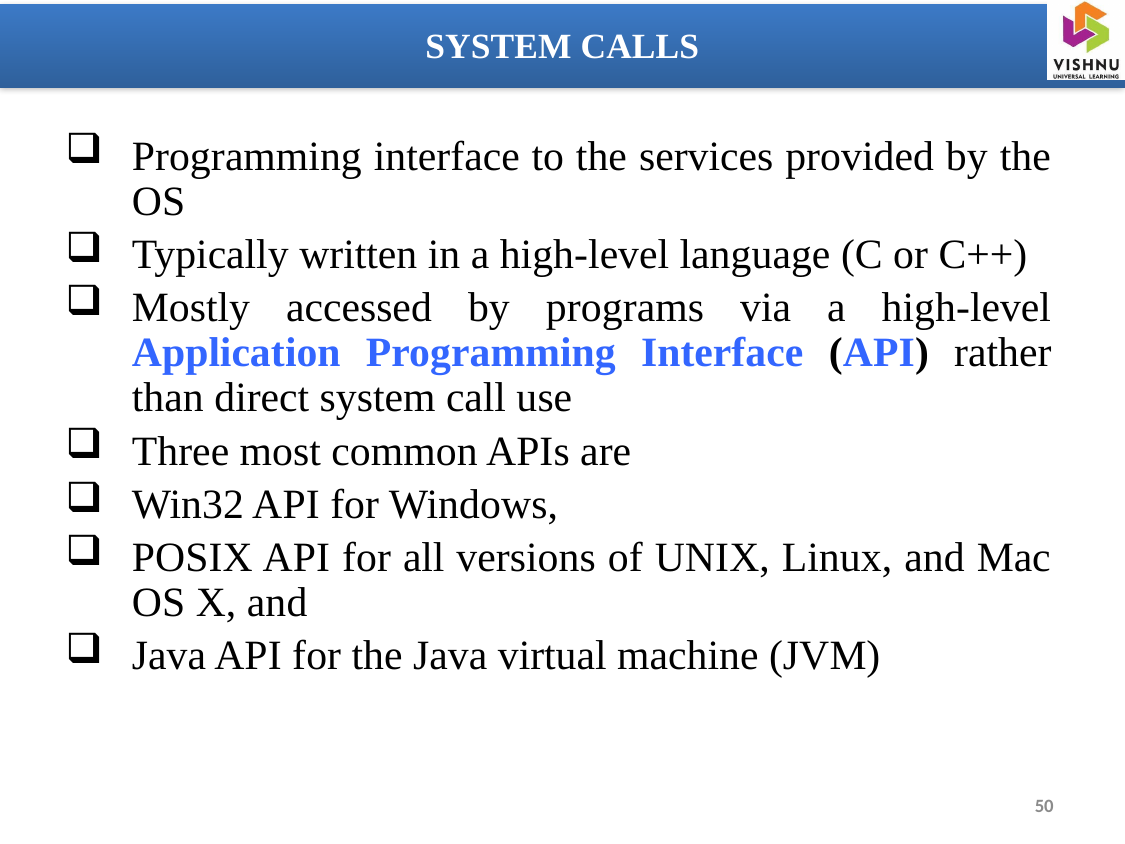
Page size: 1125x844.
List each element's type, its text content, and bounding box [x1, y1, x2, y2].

text_box SYSTEM CALLS [0, 4, 1048, 88]
slide_number 50 [806, 782, 1069, 827]
list Programming interface to the services provided by the OS Typically written in a high-level language (C or C++) Mostly accessed by programs via a high-level Application Programming Interface (API) rather than direct system call use Three most common APIs are Win32 API for Windows, POSIX API for all versions of UNIX, Linux, and Mac OS X, and Java API for the Java virtual machine (JVM) [40, 126, 1067, 353]
picture [1047, 0, 1125, 80]
